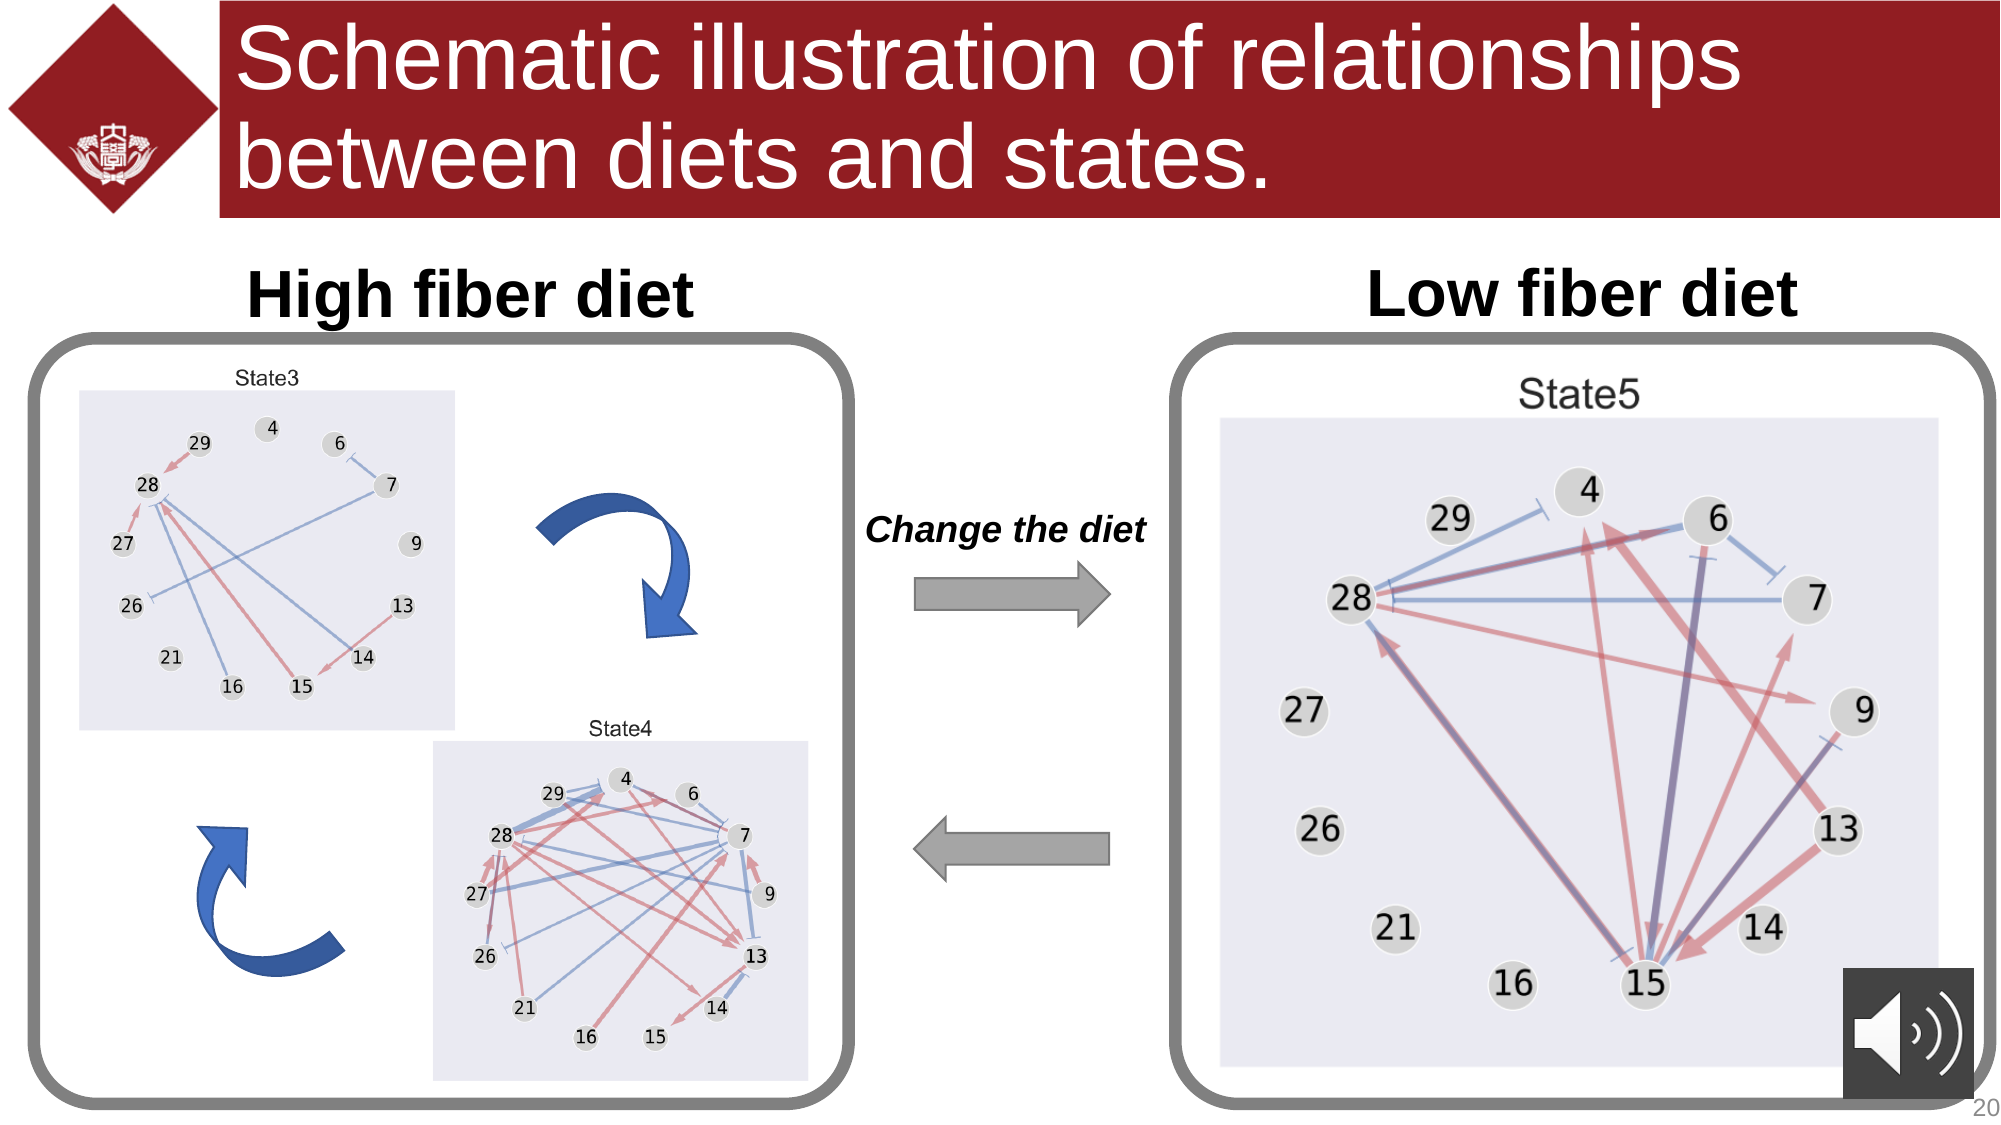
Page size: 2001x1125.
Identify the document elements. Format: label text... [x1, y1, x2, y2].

text_box [912, 814, 1111, 883]
text_box [1174, 337, 1992, 1105]
title Schematic illustration of relationships between diets and states. [219, 0, 2000, 218]
text_box [196, 825, 346, 977]
text_box [913, 559, 1112, 629]
text_box Change the diet [850, 497, 1162, 558]
text_box [32, 337, 850, 1105]
slide_number 20 [1565, 1077, 2000, 1125]
picture [0, 0, 224, 221]
text_box High fiber diet [207, 243, 734, 339]
text_box [535, 492, 699, 639]
picture [1209, 359, 1975, 1100]
text_box Low fiber diet [1319, 242, 1846, 337]
picture [73, 359, 813, 1089]
